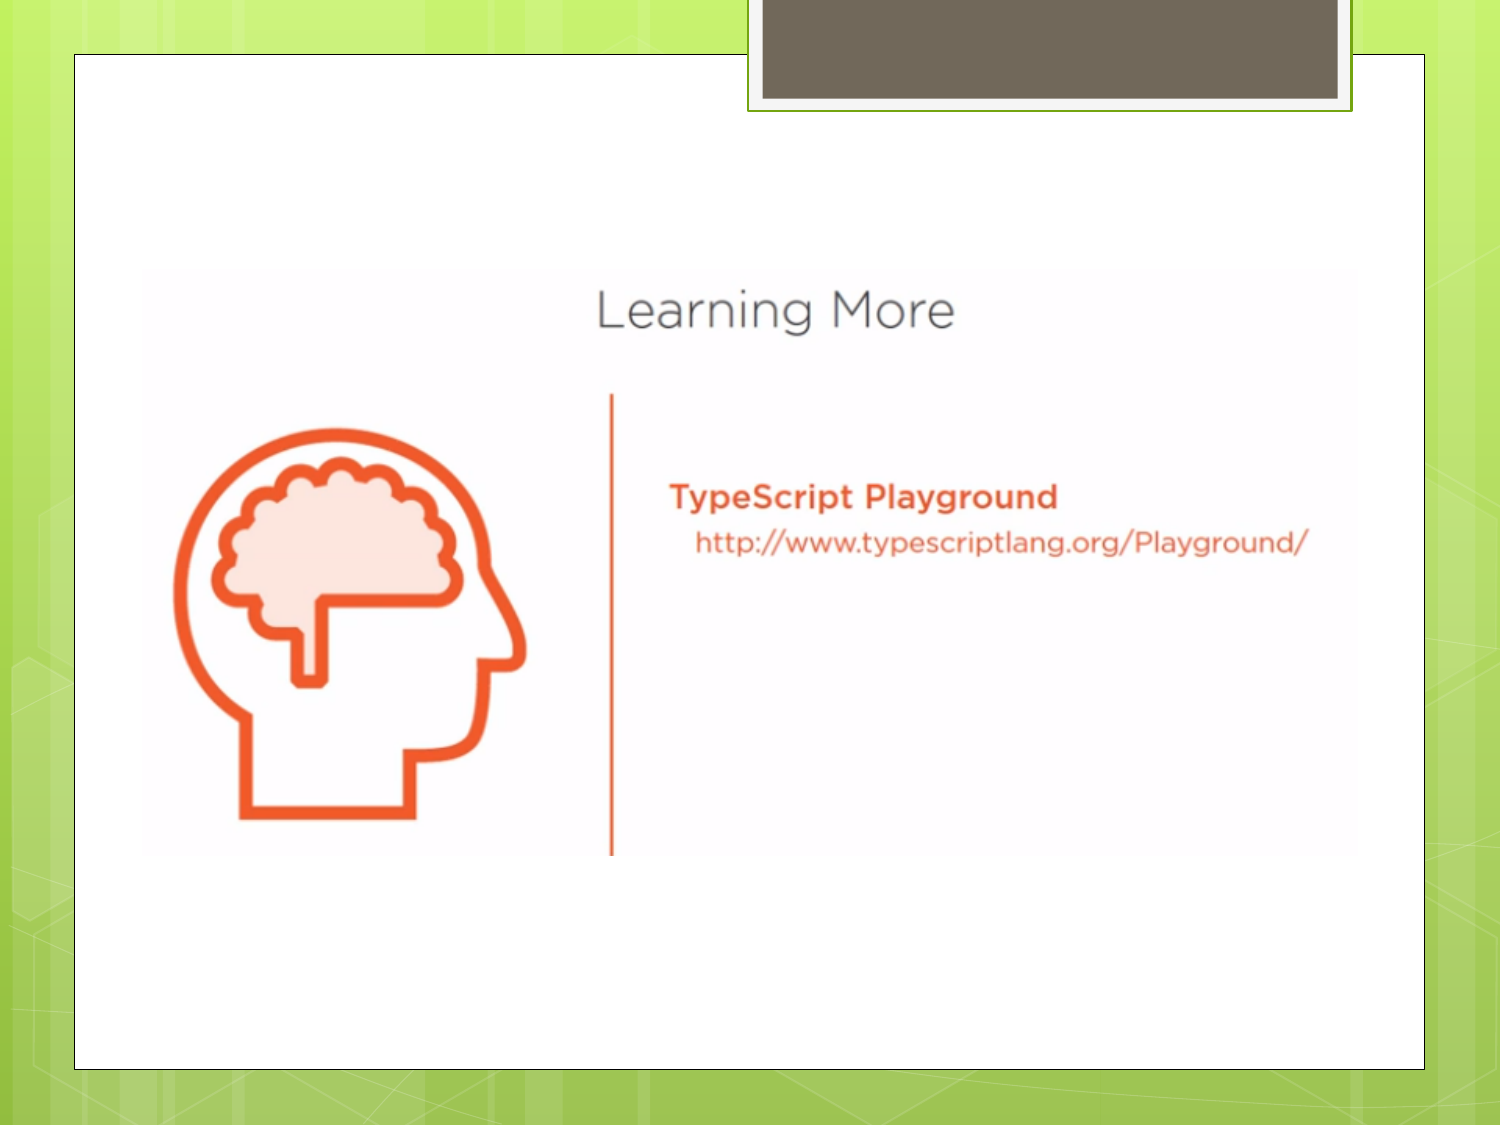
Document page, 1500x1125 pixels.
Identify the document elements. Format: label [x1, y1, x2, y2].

picture [141, 269, 1359, 856]
